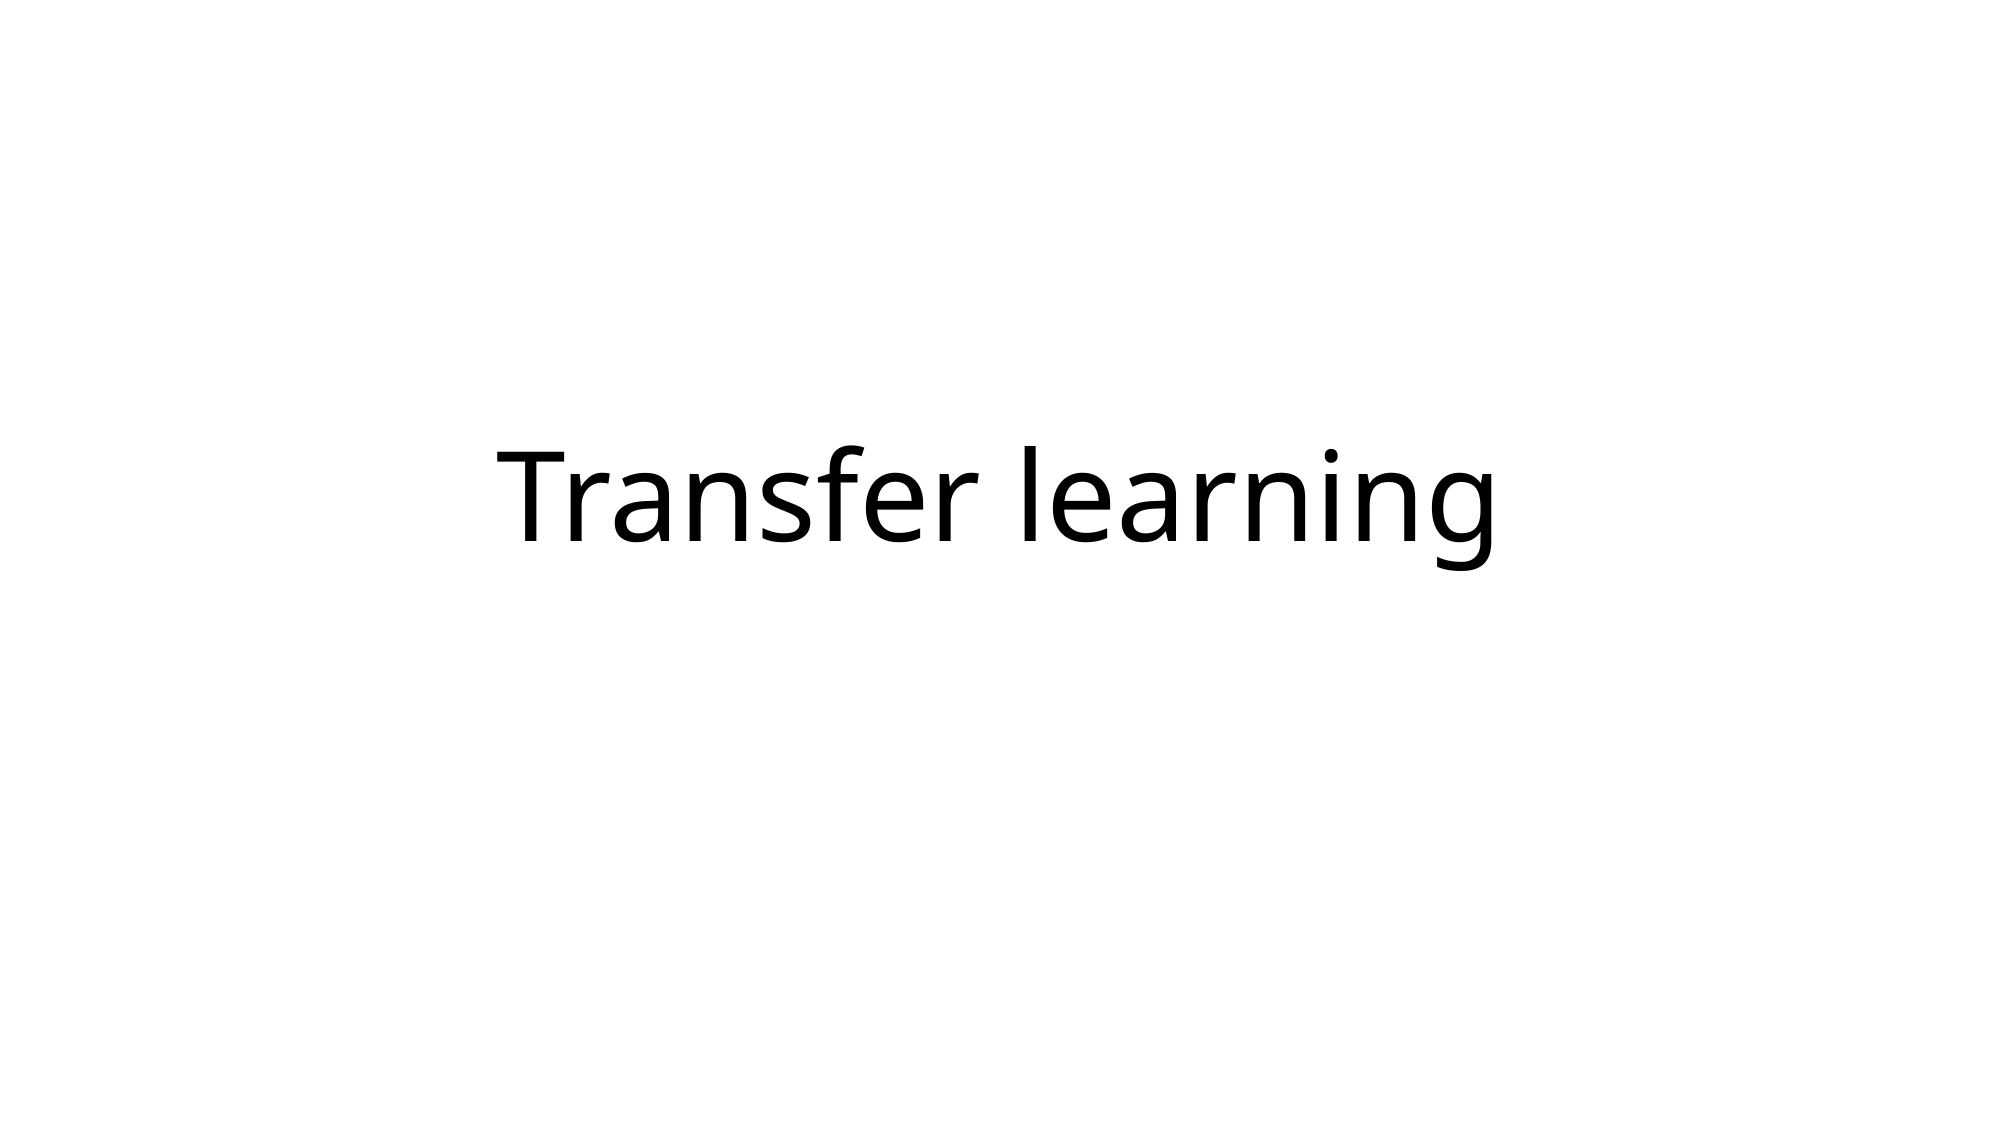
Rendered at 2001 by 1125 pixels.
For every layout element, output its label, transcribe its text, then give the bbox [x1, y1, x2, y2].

title Transfer learning [249, 184, 1750, 576]
